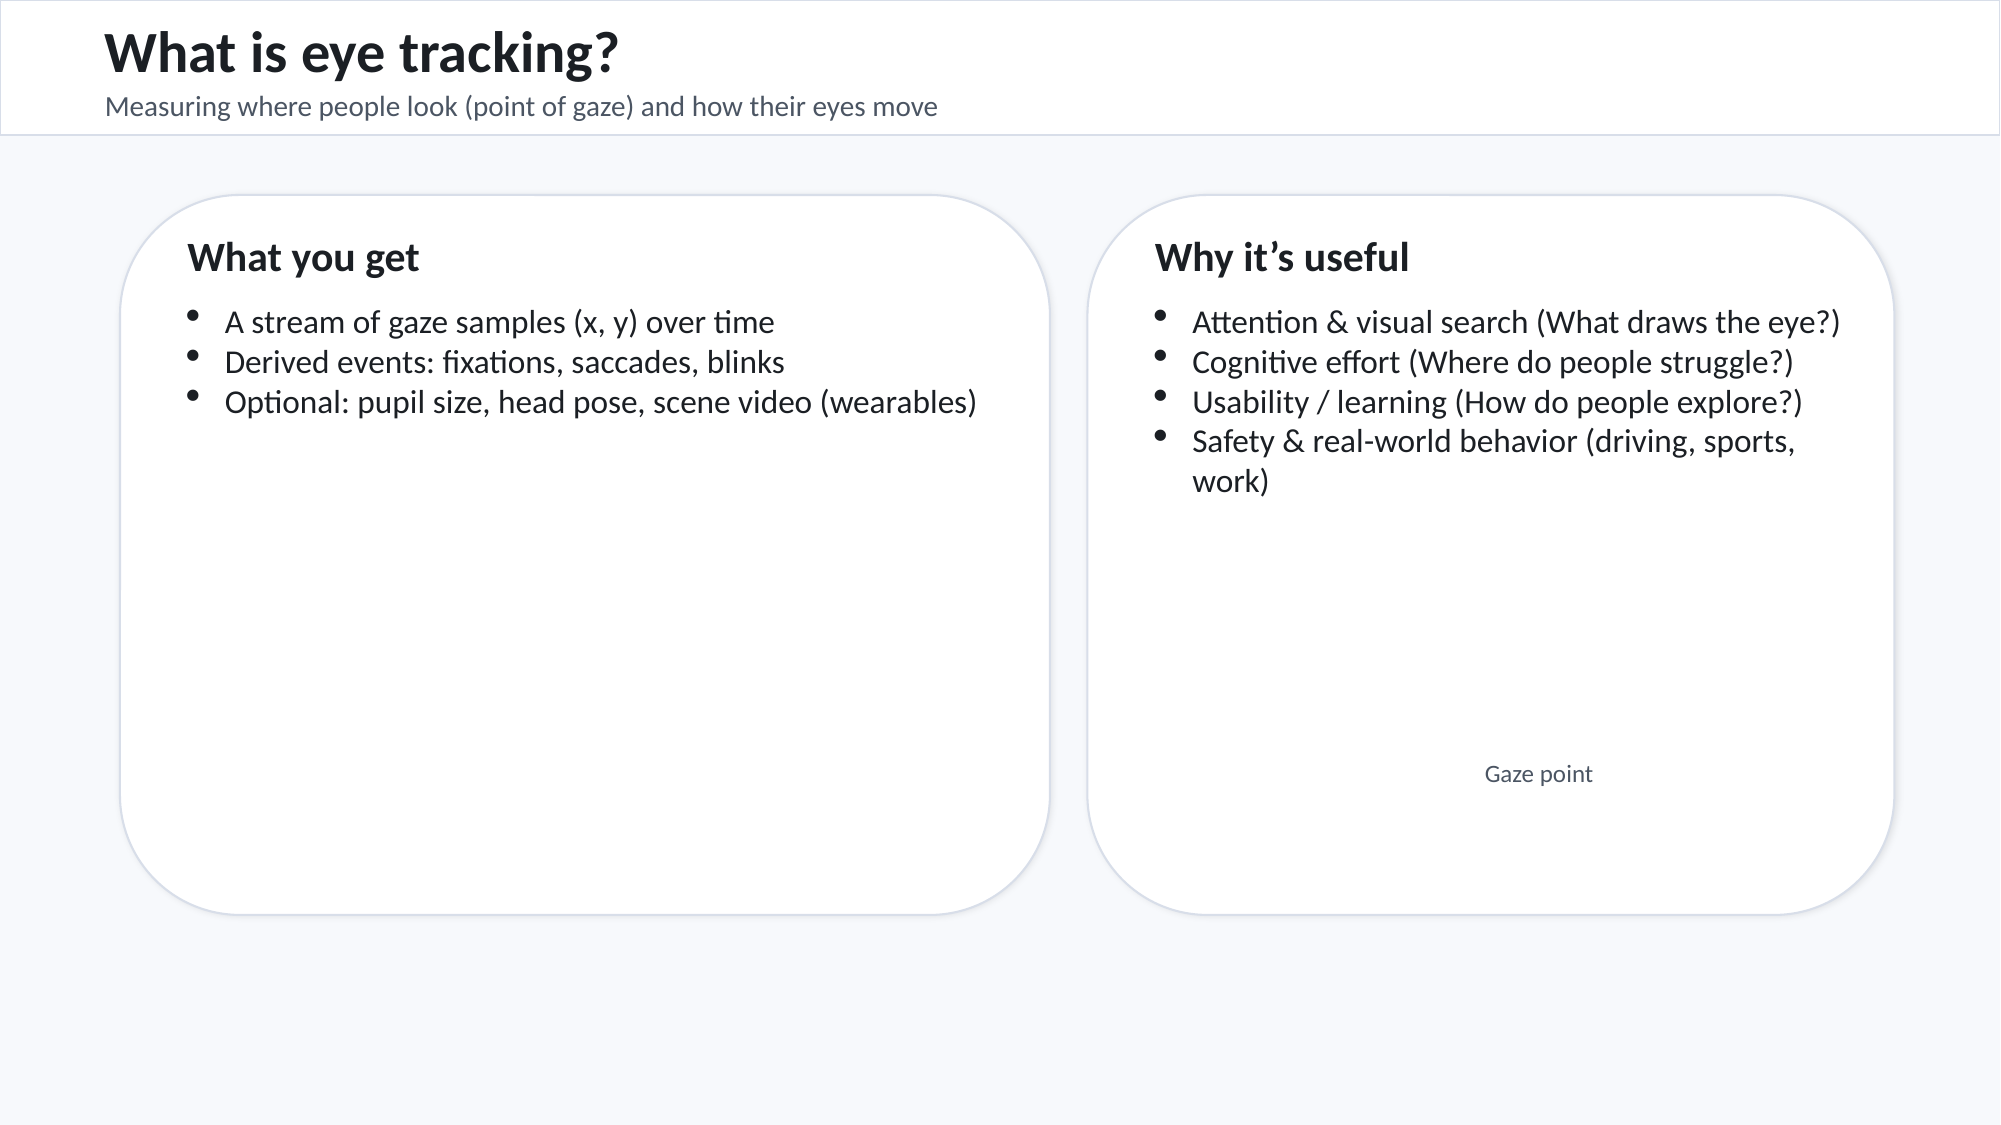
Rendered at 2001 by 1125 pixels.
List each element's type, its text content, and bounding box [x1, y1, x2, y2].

text_box [0, 0, 2000, 135]
text_box [1087, 194, 1895, 915]
text_box Measuring where people look (point of gaze) and how their eyes move [90, 83, 1920, 126]
text_box Attention & visual search (What draws the eye?) Cognitive effort (Where do people struggle?) Usability / learning (How do people explore?) Safety & real-world behavior (driving, sports, work) [1139, 292, 1883, 545]
text_box Why it’s useful [1140, 224, 1860, 285]
text_box What is eye tracking? [90, 20, 1665, 78]
text_box Gaze point [1470, 750, 1815, 795]
text_box A stream of gaze samples (x, y) over time Derived events: fixations, saccades, blinks Optional: pupil size, head pose, scene video (wearables) [172, 292, 1028, 505]
text_box [119, 194, 1050, 915]
text_box What you get [172, 224, 1013, 285]
